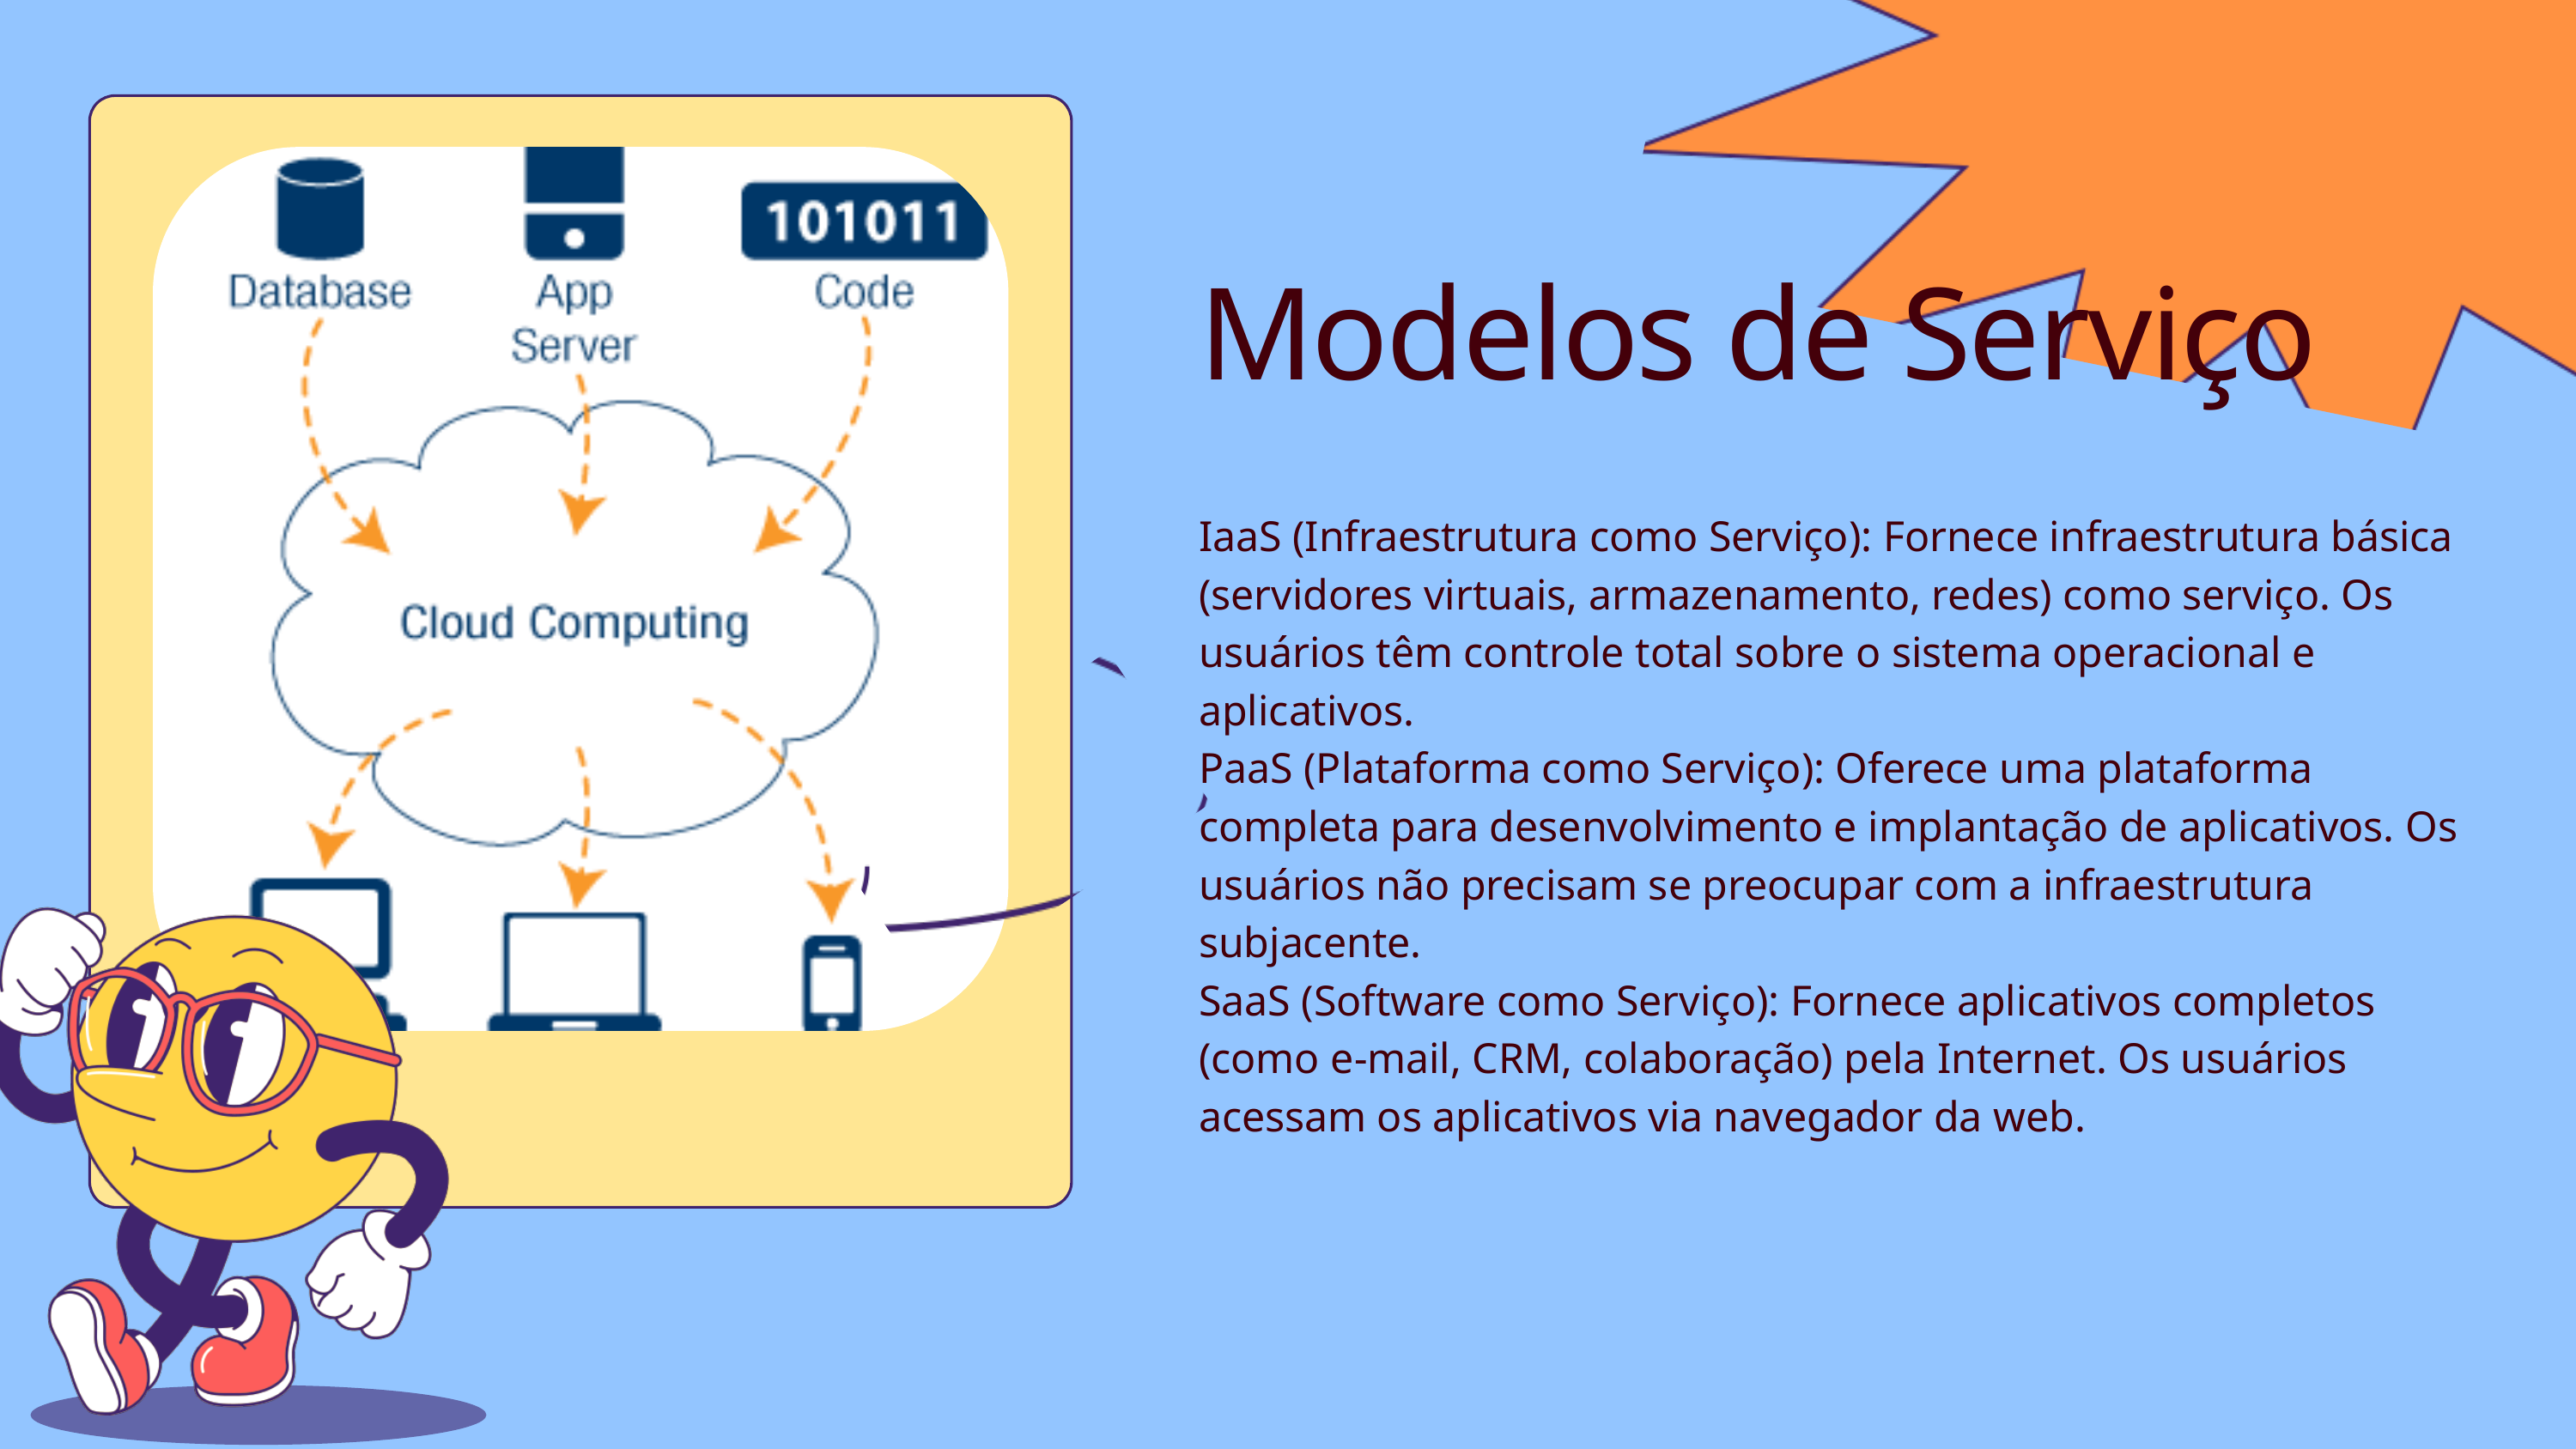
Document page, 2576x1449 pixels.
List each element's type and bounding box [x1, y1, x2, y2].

text_box [89, 95, 1072, 1208]
text_box [0, 905, 454, 1416]
text_box [1198, 256, 2488, 1135]
text_box [30, 1385, 487, 1446]
text_box [1622, 0, 2576, 464]
text_box [1076, 651, 1194, 895]
text_box [151, 145, 1010, 1033]
